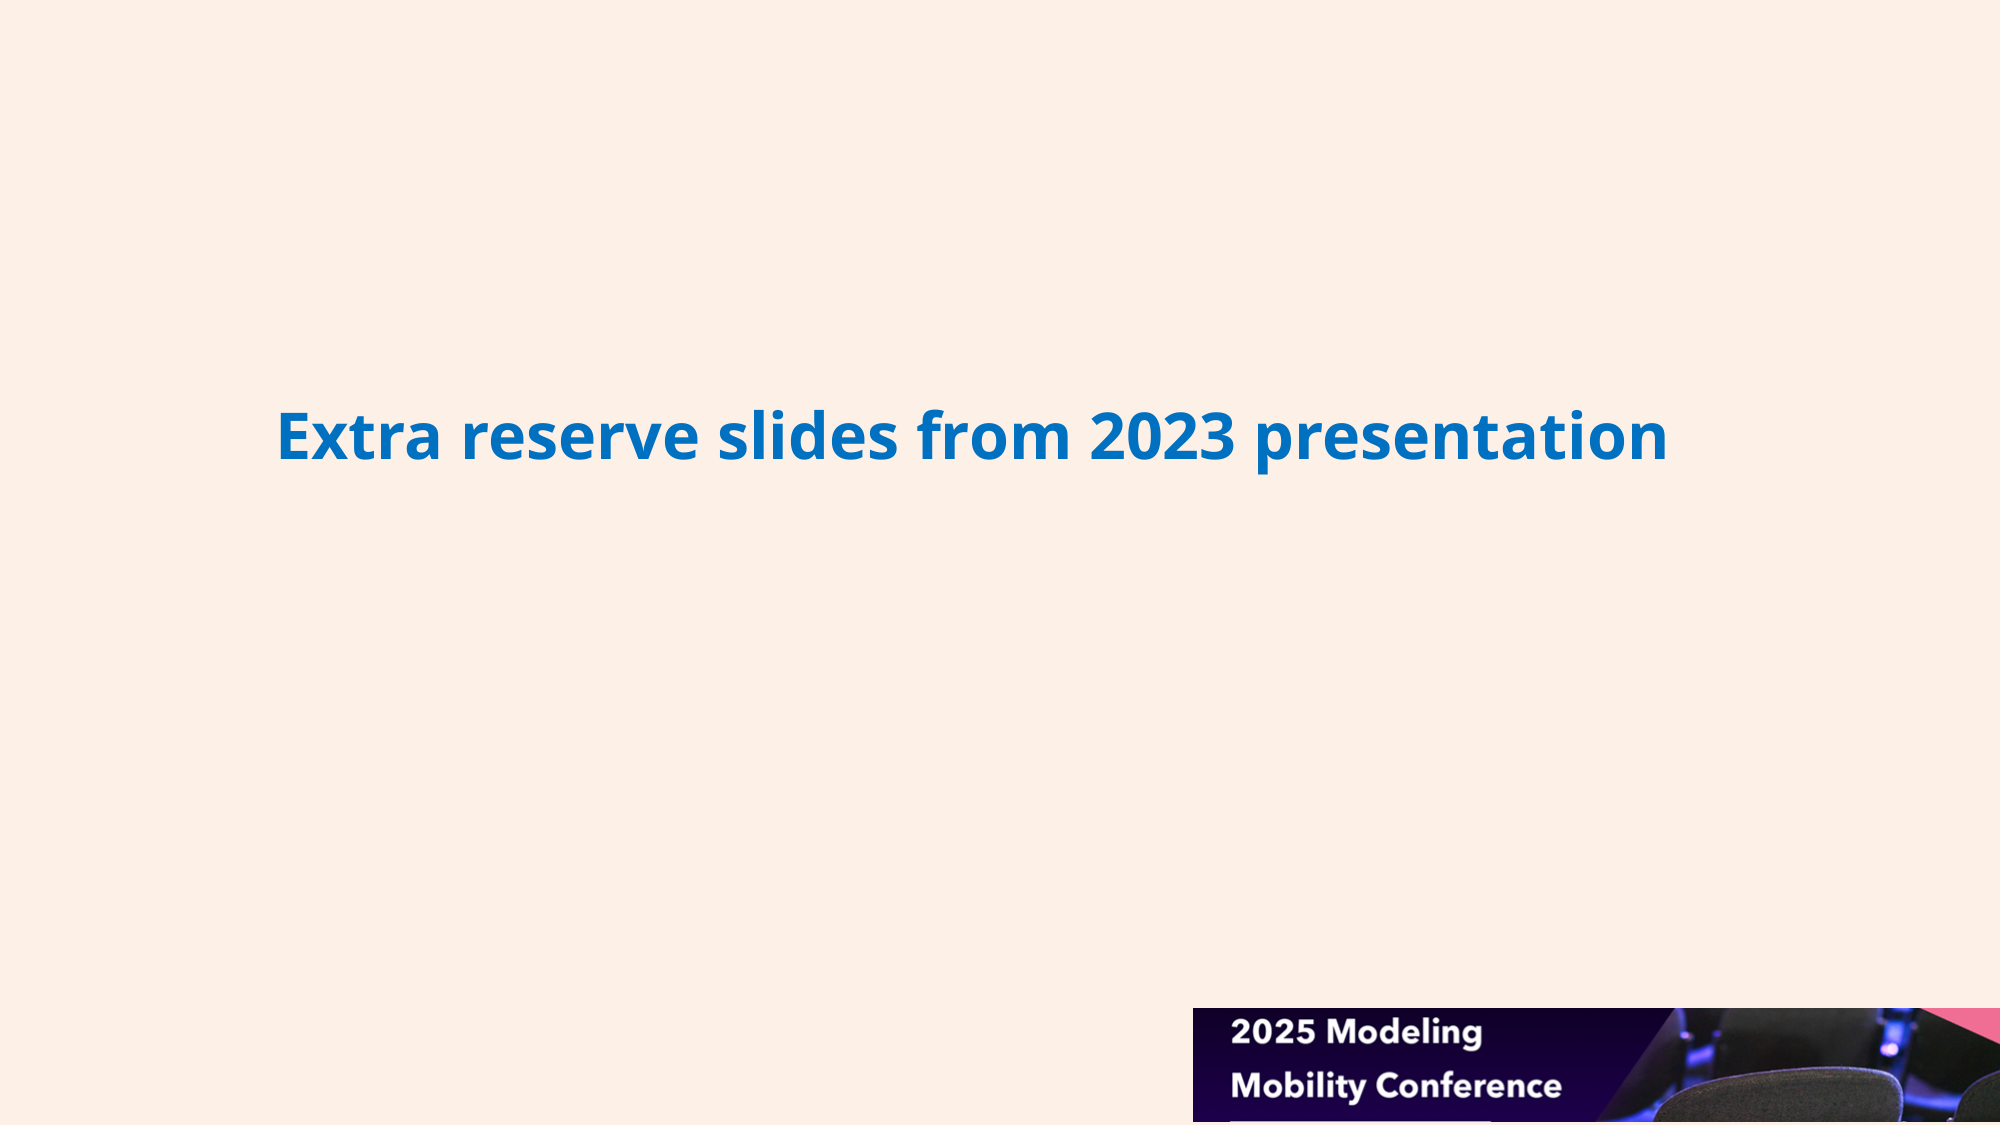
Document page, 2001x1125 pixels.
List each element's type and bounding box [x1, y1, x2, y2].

list [123, 171, 1863, 926]
picture [1193, 1008, 2000, 1122]
